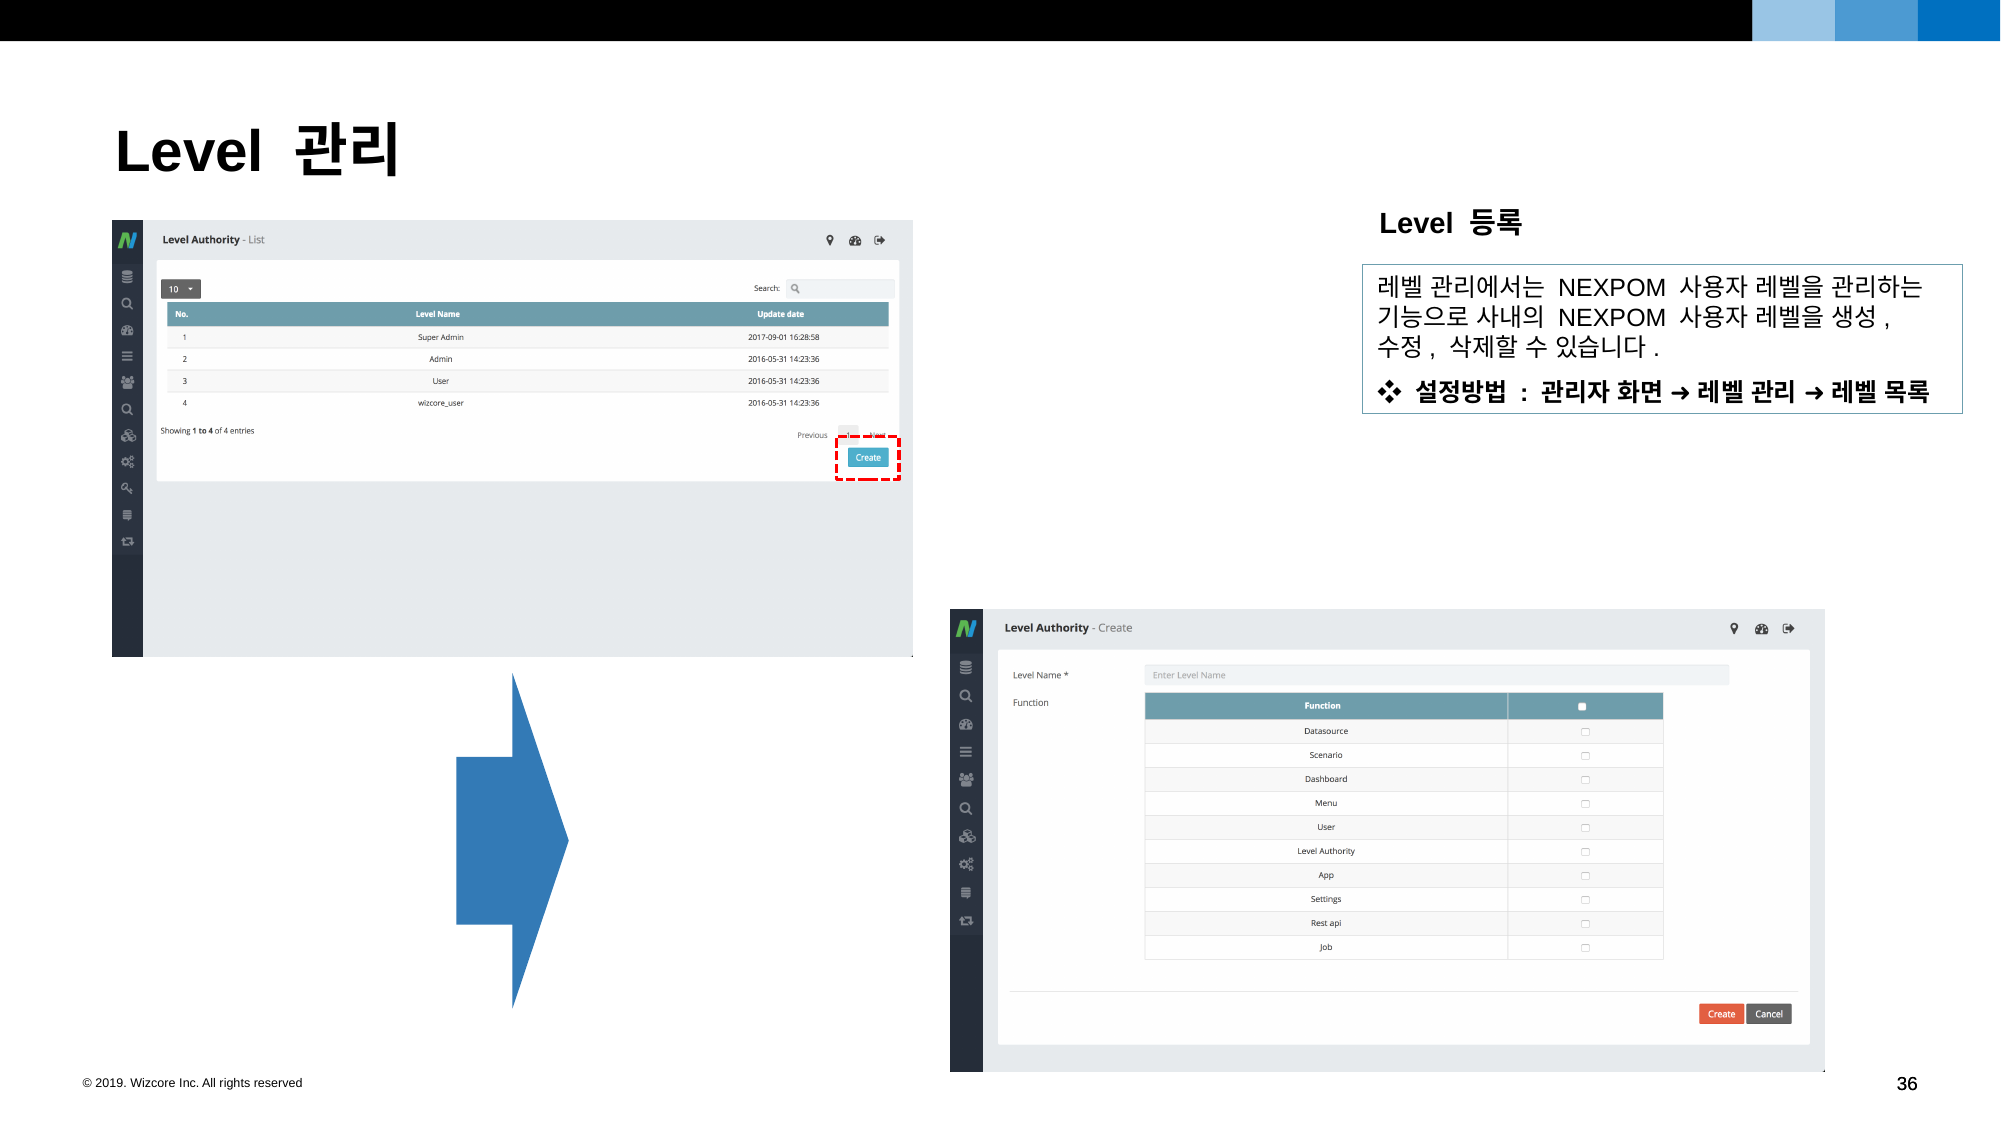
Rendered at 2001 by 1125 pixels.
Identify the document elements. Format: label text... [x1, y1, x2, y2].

footer © 2019. Wizcore Inc. All rights reserved [80, 1074, 530, 1091]
picture [949, 609, 1826, 1072]
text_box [112, 220, 913, 657]
text_box Level 등록 [1364, 196, 1852, 247]
slide_number 36 [1892, 1071, 1922, 1097]
text_box Level 관리 [112, 109, 1788, 183]
text_box 레벨 관리에서는 NEXPOM 사용자 레벨을 관리하는 기능으로 사내의 NEXPOM 사용자 레벨을 생성, 수정, 삭제할 수 있습니다. ❖ 설정방법 : 관리자 화면 ➜ 레벨 관리 ➜ 레벨 목록 [1362, 264, 1963, 414]
text_box [454, 670, 571, 1011]
